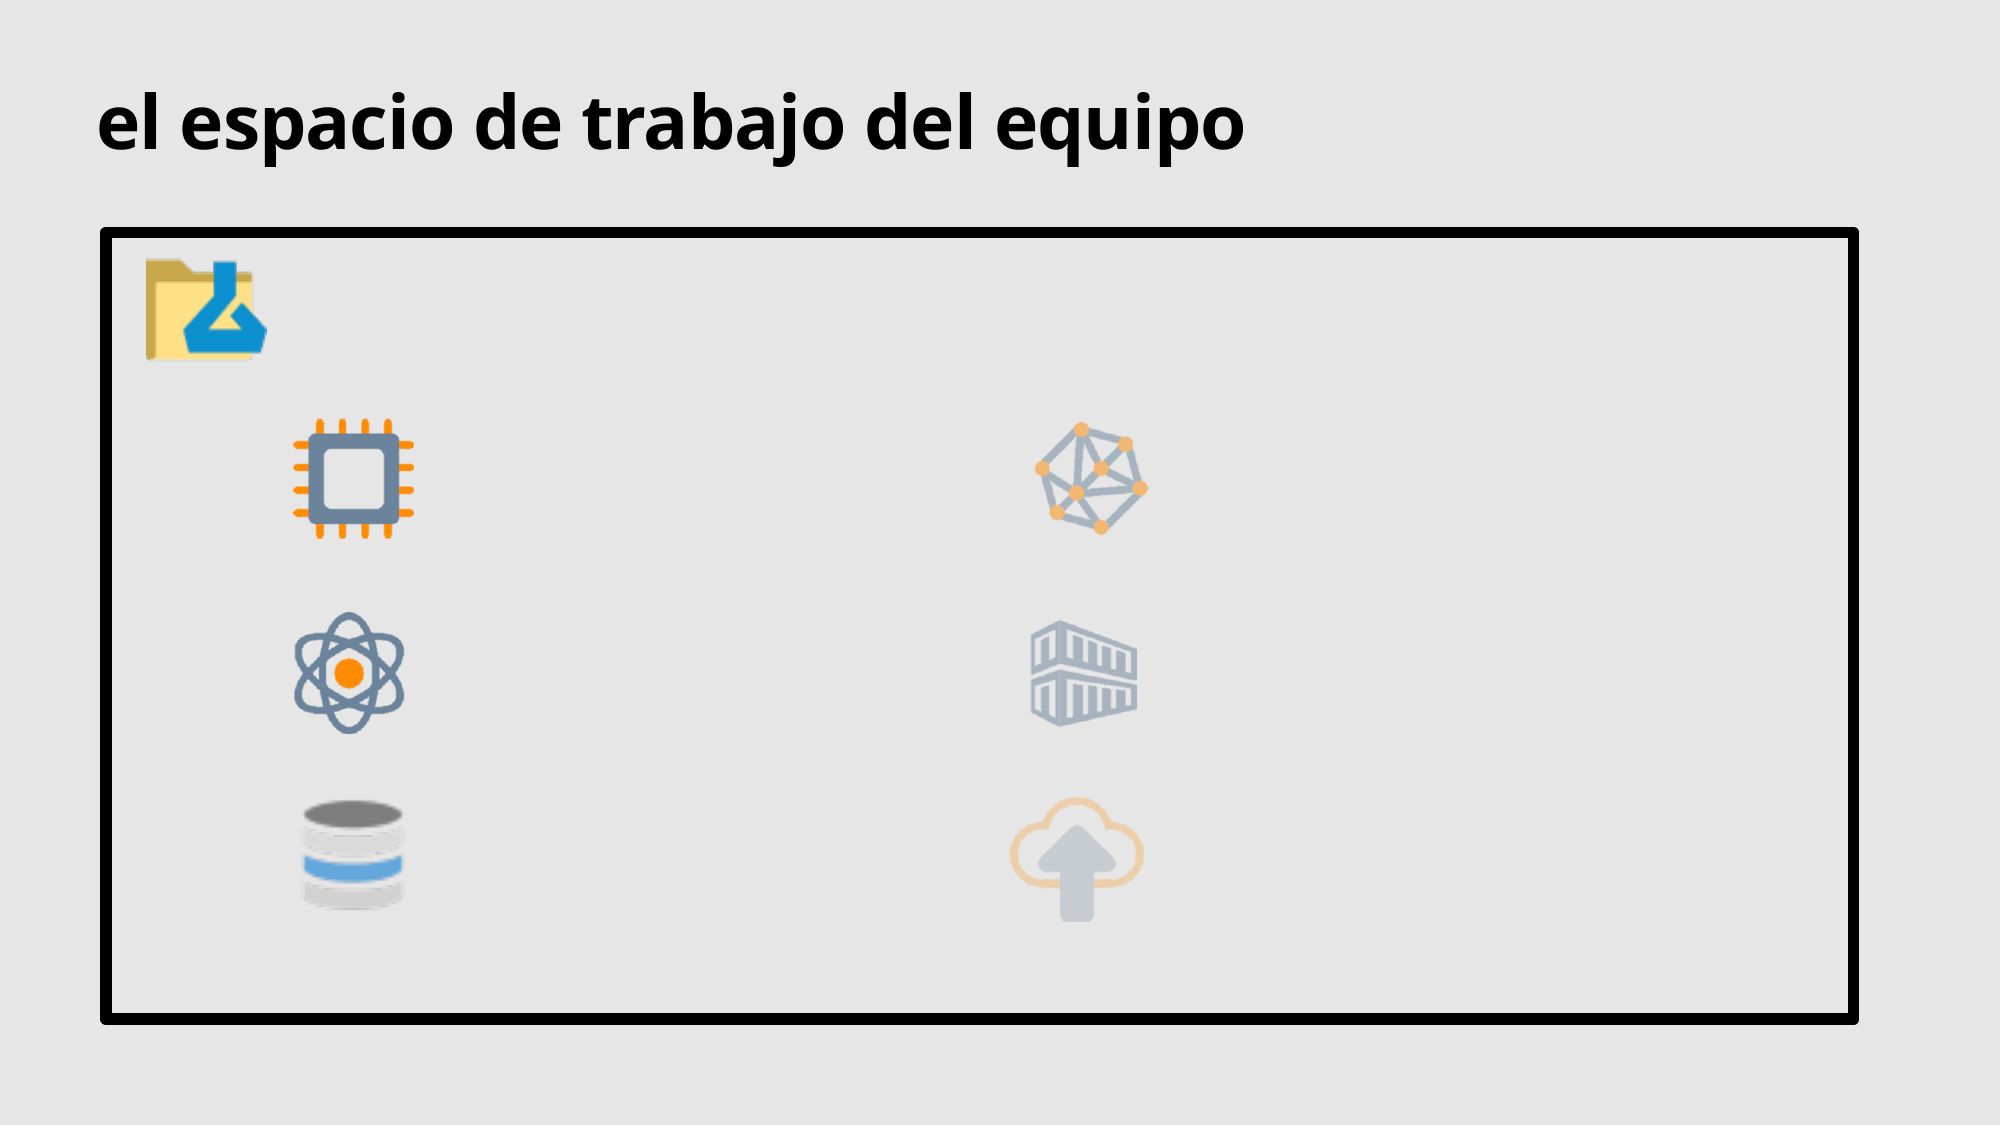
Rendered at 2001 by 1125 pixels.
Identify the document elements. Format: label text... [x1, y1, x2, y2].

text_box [1023, 612, 1406, 735]
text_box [293, 418, 745, 539]
picture [146, 247, 267, 369]
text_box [1009, 787, 1624, 922]
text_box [288, 612, 821, 734]
title el espacio de trabajo del equipo [96, 75, 1904, 166]
text_box [105, 232, 1854, 1020]
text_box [290, 792, 790, 914]
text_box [1030, 417, 1443, 539]
